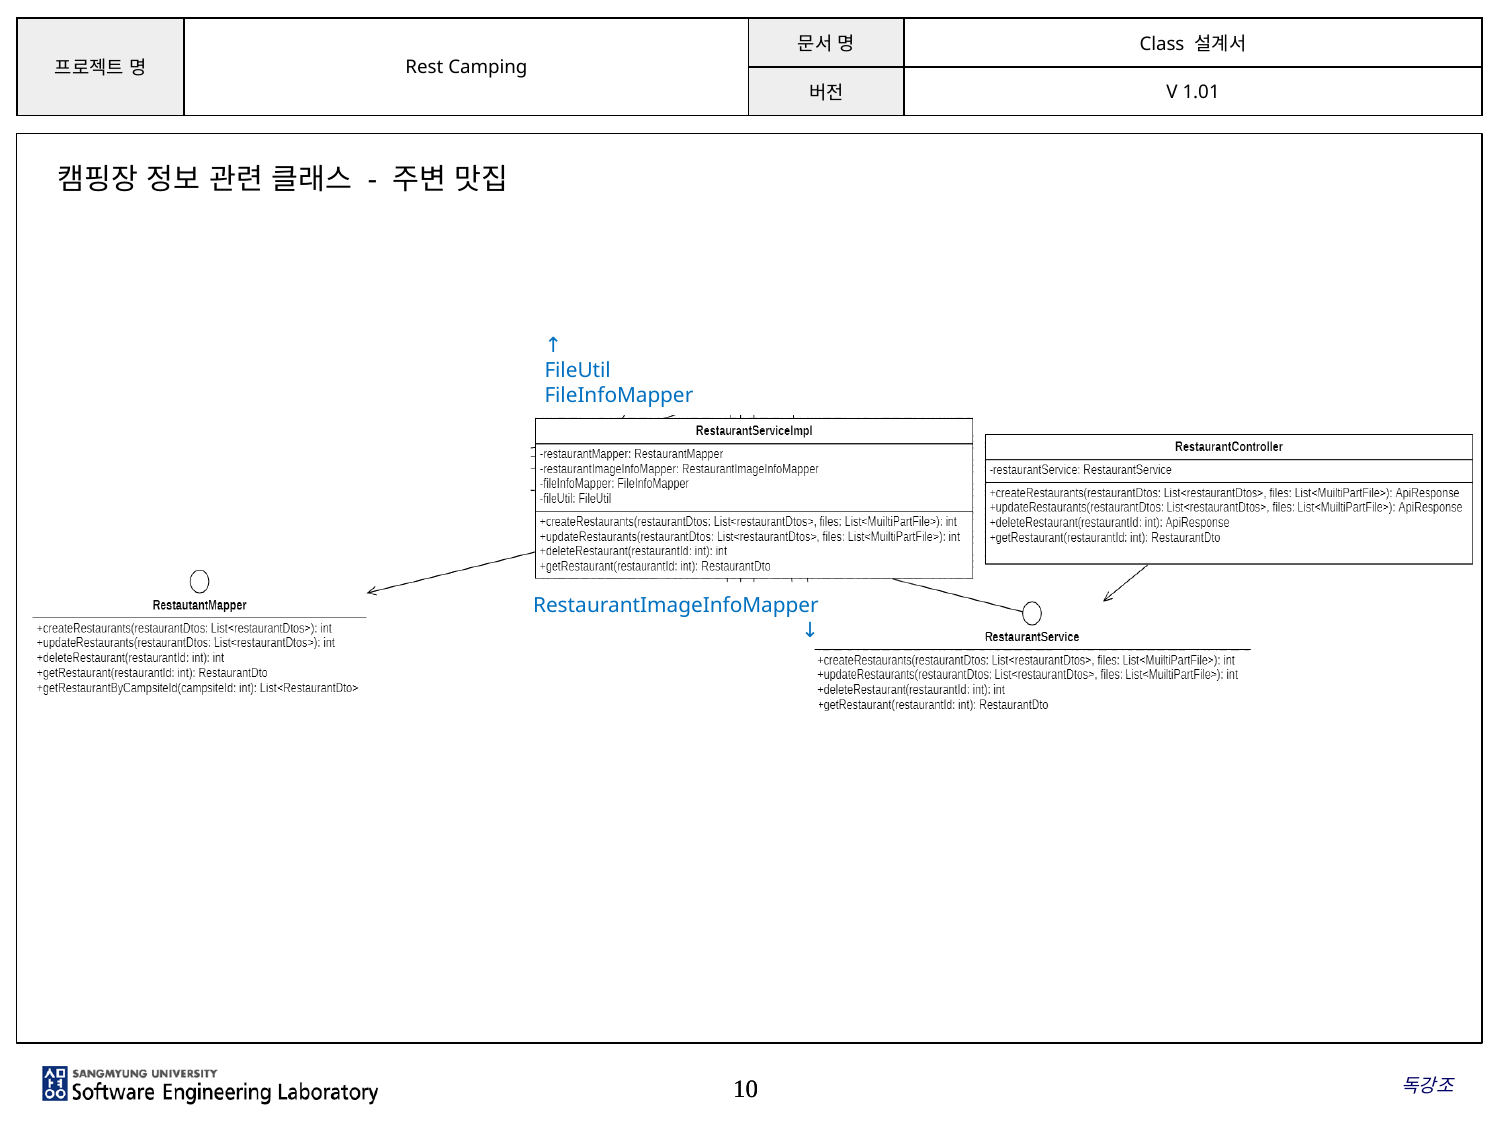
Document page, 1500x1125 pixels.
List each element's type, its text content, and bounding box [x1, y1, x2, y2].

text_box 캠핑장 정보 관련 클래스 - 주변 맛집 [42, 152, 524, 203]
text_box ↑ FileUtil FileInfoMapper [529, 324, 709, 412]
picture [42, 1066, 382, 1106]
picture [32, 414, 1473, 711]
footer 독강조 [994, 1060, 1454, 1110]
